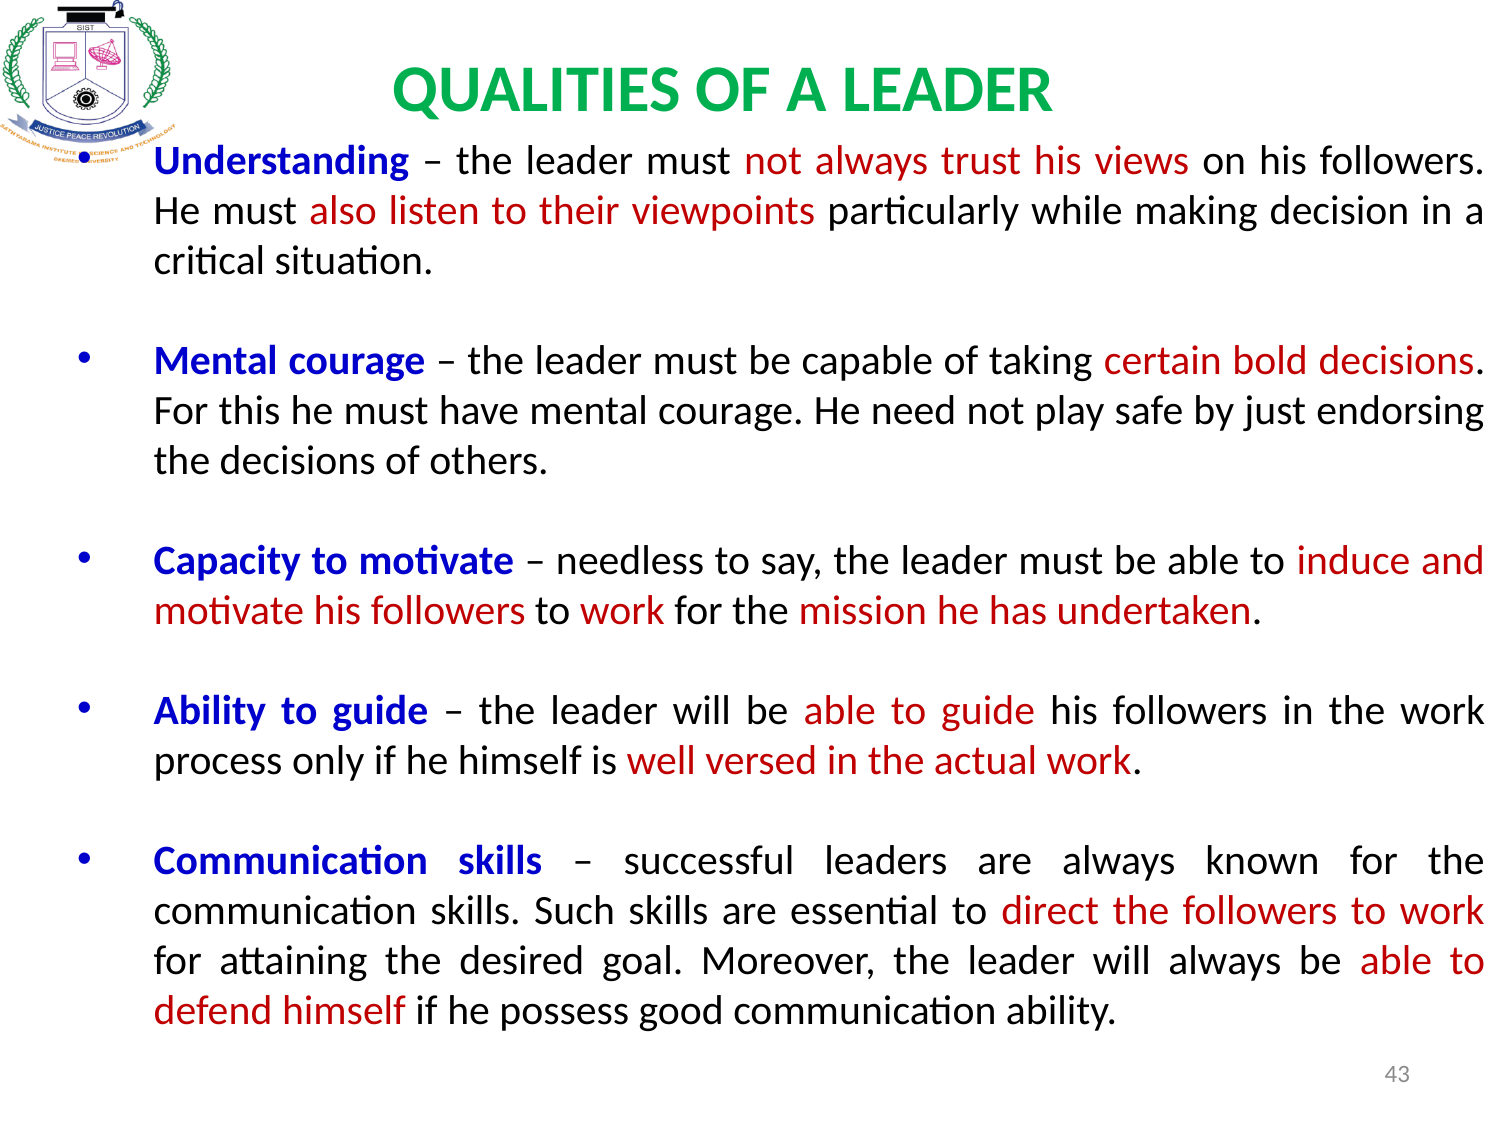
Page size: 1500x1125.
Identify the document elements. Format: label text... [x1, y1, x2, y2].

picture [0, 0, 175, 163]
text_box Understanding – the leader must not always trust his views on his followers. He must also listen to their viewpoints particularly while making decision in a critical situation. Mental courage – the leader must be capable of taking certain bold decisions. For this he must have mental courage. He need not play safe by just endorsing the decisions of others. Capacity to motivate – needless to say, the leader must be able to induce and motivate his followers to work for the mission he has undertaken. Ability to guide – the leader will be able to guide his followers in the work process only if he himself is well versed in the actual work. Communication skills – successful leaders are always known for the communication skills. Such skills are essential to direct the followers to work for attaining the desired goal. Moreover, the leader will always be able to defend himself if he possess good communication ability. [62, 125, 1500, 1091]
text_box QUALITIES OF A LEADER [378, 37, 1071, 133]
slide_number 43 [1074, 1042, 1425, 1103]
